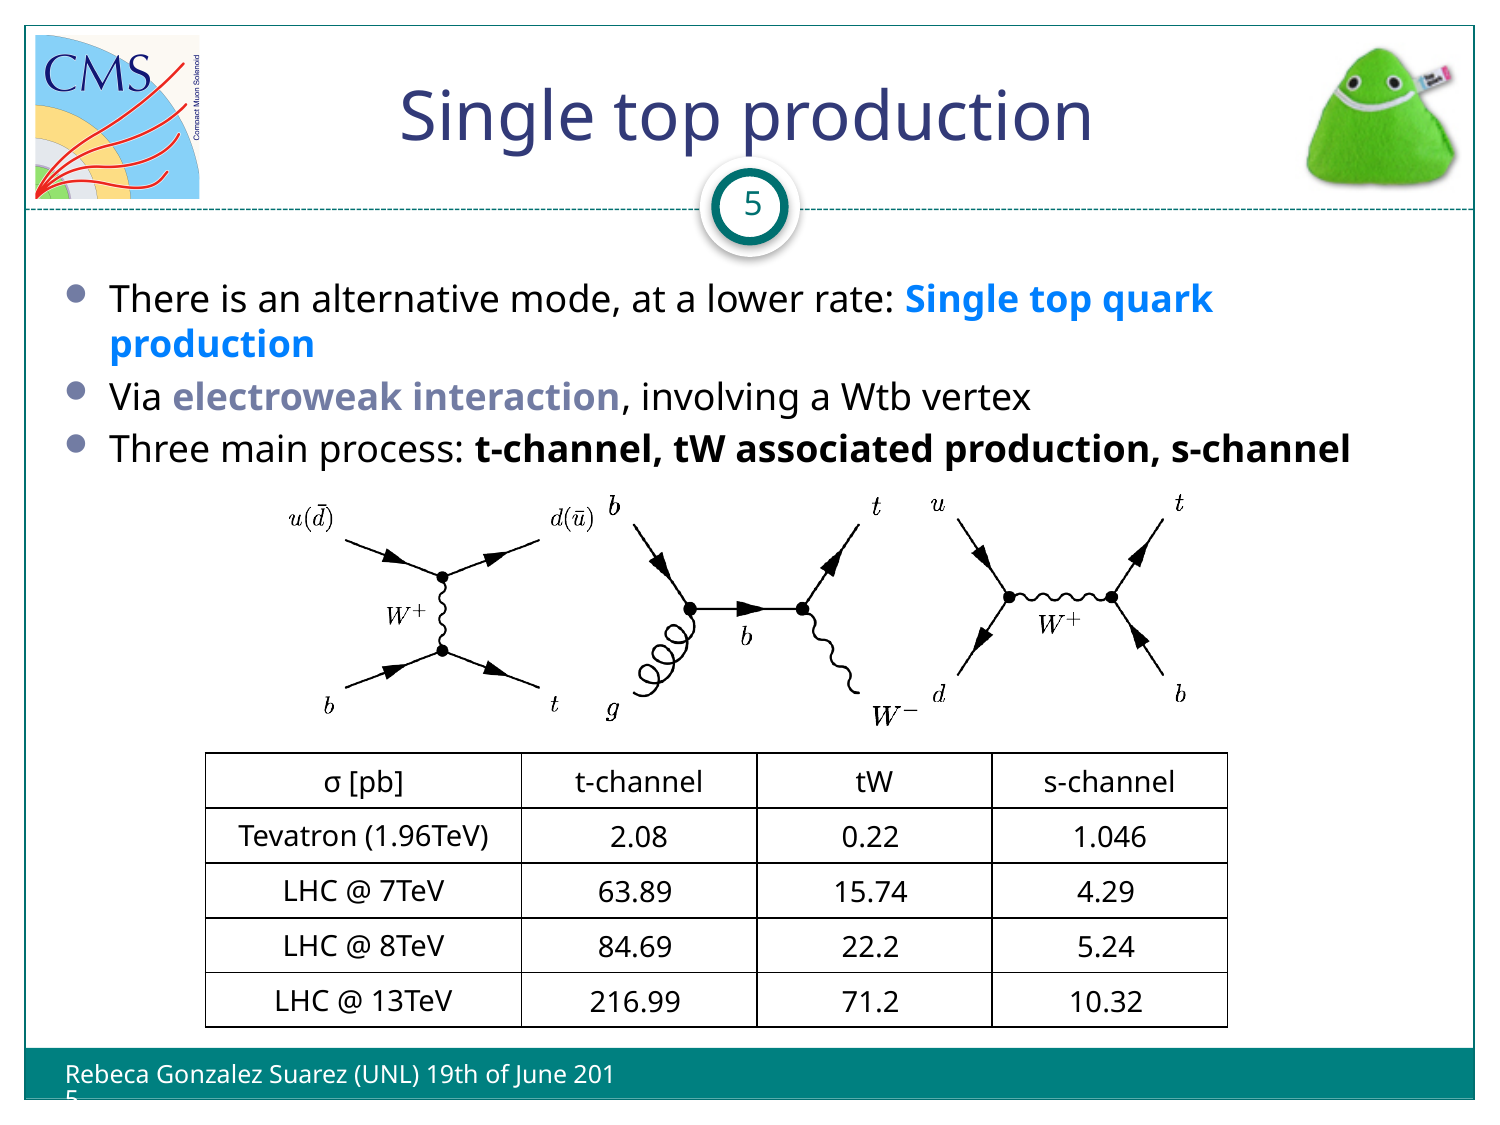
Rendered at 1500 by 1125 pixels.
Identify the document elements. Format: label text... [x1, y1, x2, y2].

table_cell Tevatron (1.96TeV) [206, 809, 521, 862]
table_cell 4.29 [993, 864, 1227, 917]
table_cell 22.2 [758, 919, 991, 972]
table_cell 63.89 [522, 864, 756, 917]
list There is an alternative mode, at a lower rate: Single top quark production Via electroweak interaction, involving a Wtb vertex Three main process: t-channel, tW associated production, s-channel [49, 267, 1445, 464]
table_header t-channel [522, 754, 756, 807]
title Single top production [199, 37, 1296, 162]
table_header s-channel [993, 754, 1227, 807]
table_cell 15.74 [758, 864, 991, 917]
table_cell 216.99 [522, 973, 756, 1026]
table_cell LHC @ 13TeV [206, 973, 521, 1026]
footer Rebeca Gonzalez Suarez (UNL) 19th of June 2015 [50, 1051, 638, 1112]
table_cell 71.2 [758, 973, 991, 1026]
table_cell 84.69 [522, 919, 756, 972]
table_header tW [758, 754, 991, 807]
table_cell LHC @ 7TeV [206, 864, 521, 917]
table_cell 2.08 [522, 809, 756, 862]
picture [931, 492, 1186, 703]
picture [1295, 42, 1467, 196]
picture [606, 495, 918, 726]
slide_number 5 [715, 168, 791, 241]
table_header σ [pb] [206, 754, 521, 807]
table_cell 5.24 [993, 919, 1227, 972]
picture [35, 35, 200, 199]
table_cell 1.046 [993, 809, 1227, 862]
table_cell 10.32 [993, 973, 1227, 1026]
picture [289, 504, 593, 714]
table_cell LHC @ 8TeV [206, 919, 521, 972]
table_cell 0.22 [758, 809, 991, 862]
